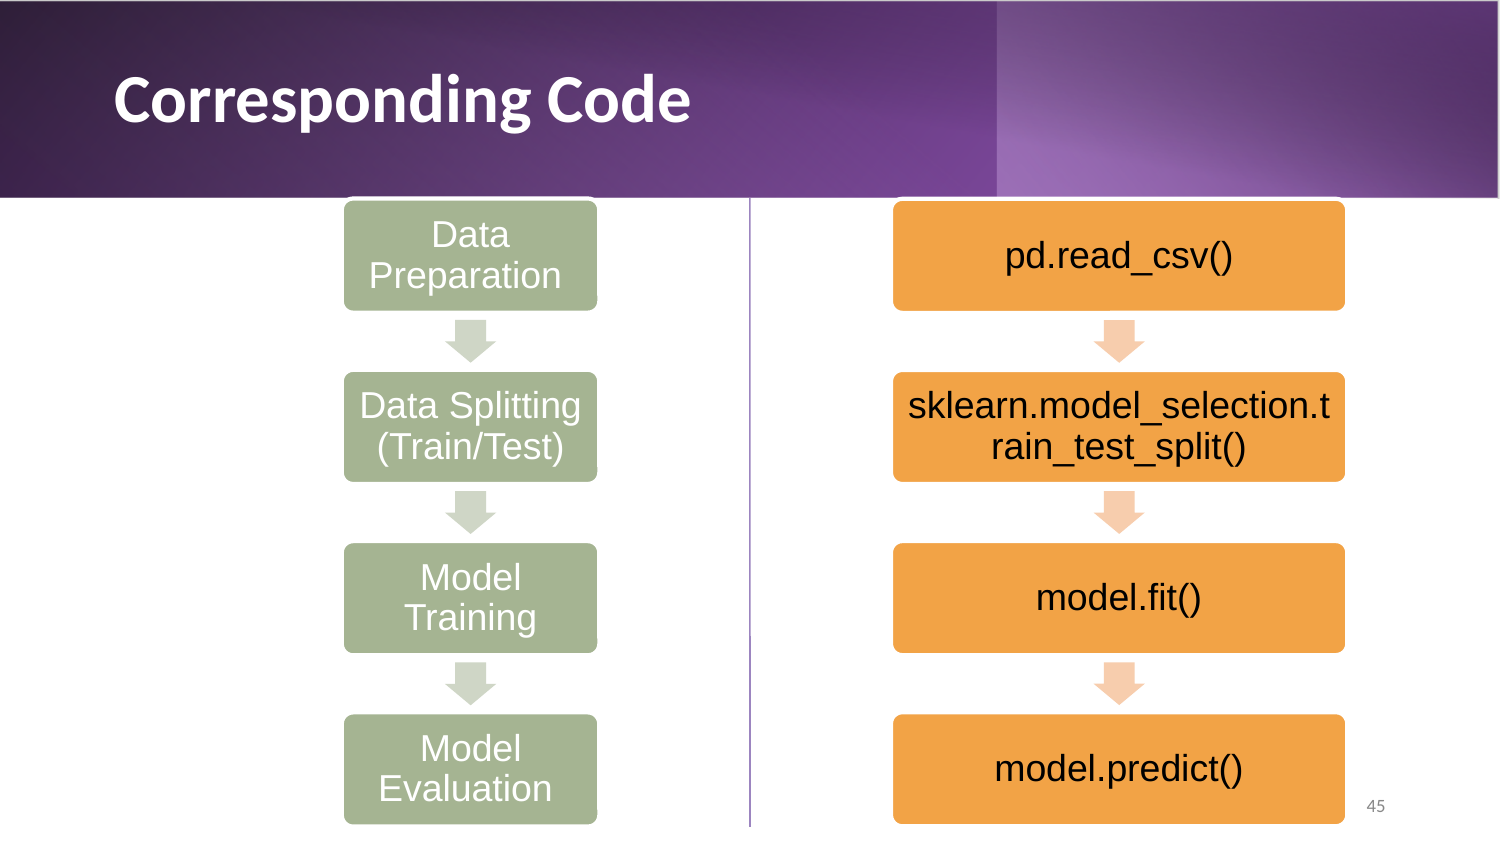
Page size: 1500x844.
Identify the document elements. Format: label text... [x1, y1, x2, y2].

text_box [890, 198, 1348, 827]
slide_number 45 [1352, 782, 1397, 827]
picture [0, 0, 1500, 199]
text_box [341, 198, 600, 827]
